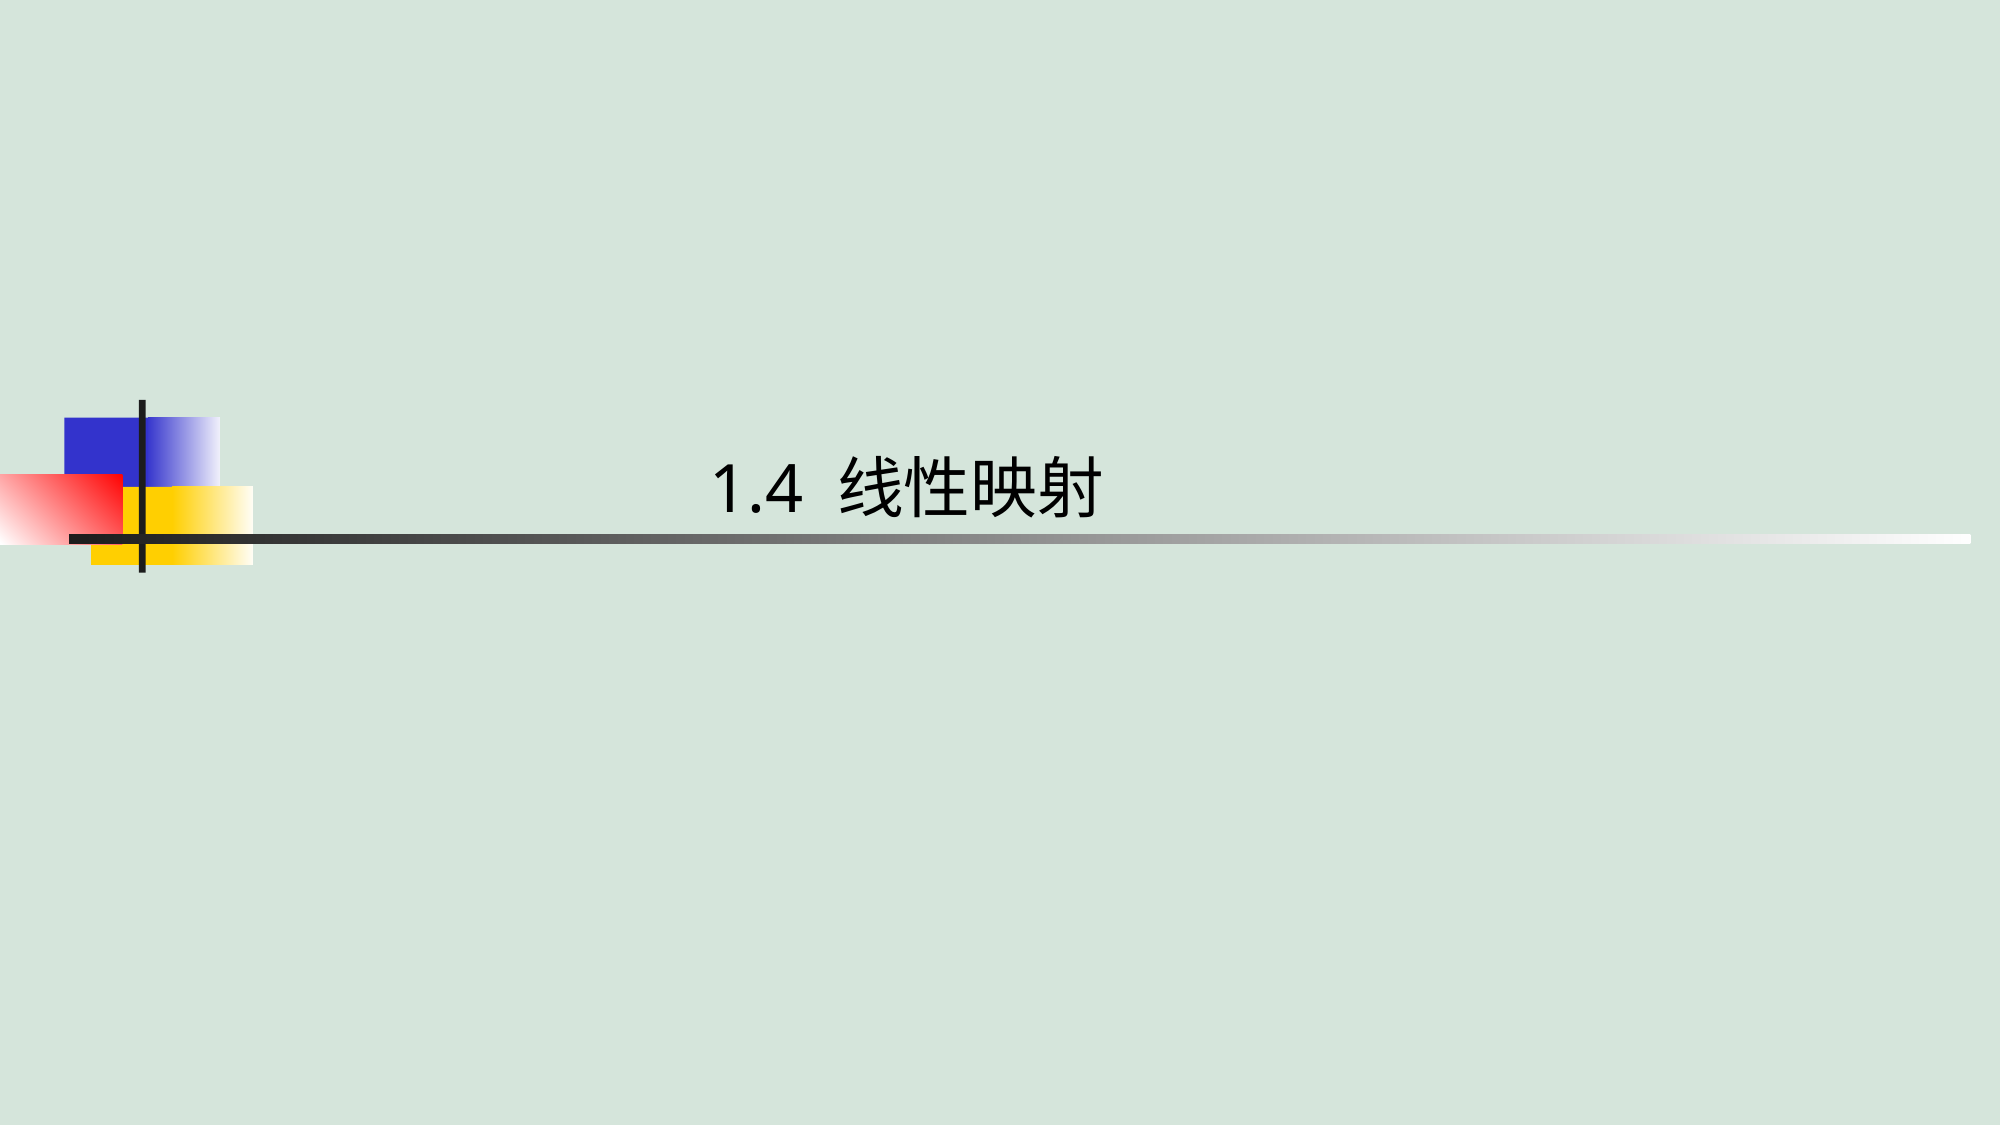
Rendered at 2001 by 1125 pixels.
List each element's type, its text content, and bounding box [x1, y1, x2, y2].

title 1.4 线性映射 [694, 438, 1249, 642]
